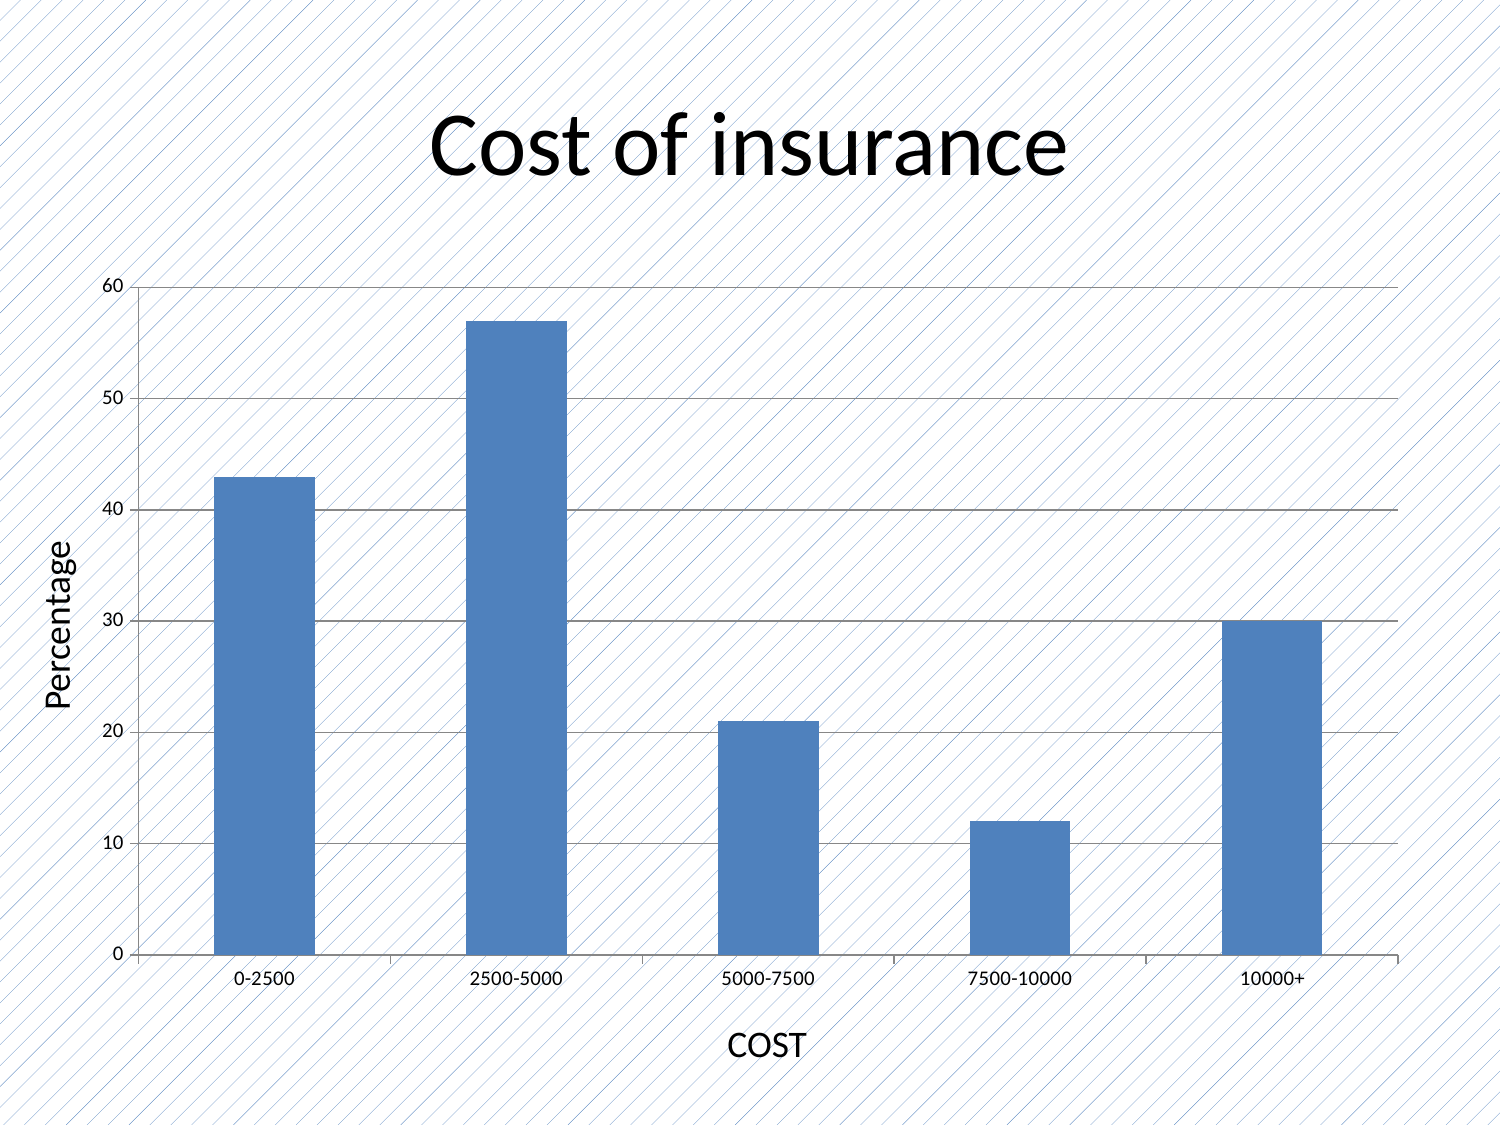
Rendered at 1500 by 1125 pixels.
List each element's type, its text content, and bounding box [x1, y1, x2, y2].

text_box COST [712, 1014, 1175, 1073]
title Cost of insurance [75, 45, 1425, 233]
text_box Percentage [24, 475, 69, 726]
chart [74, 262, 1426, 1006]
